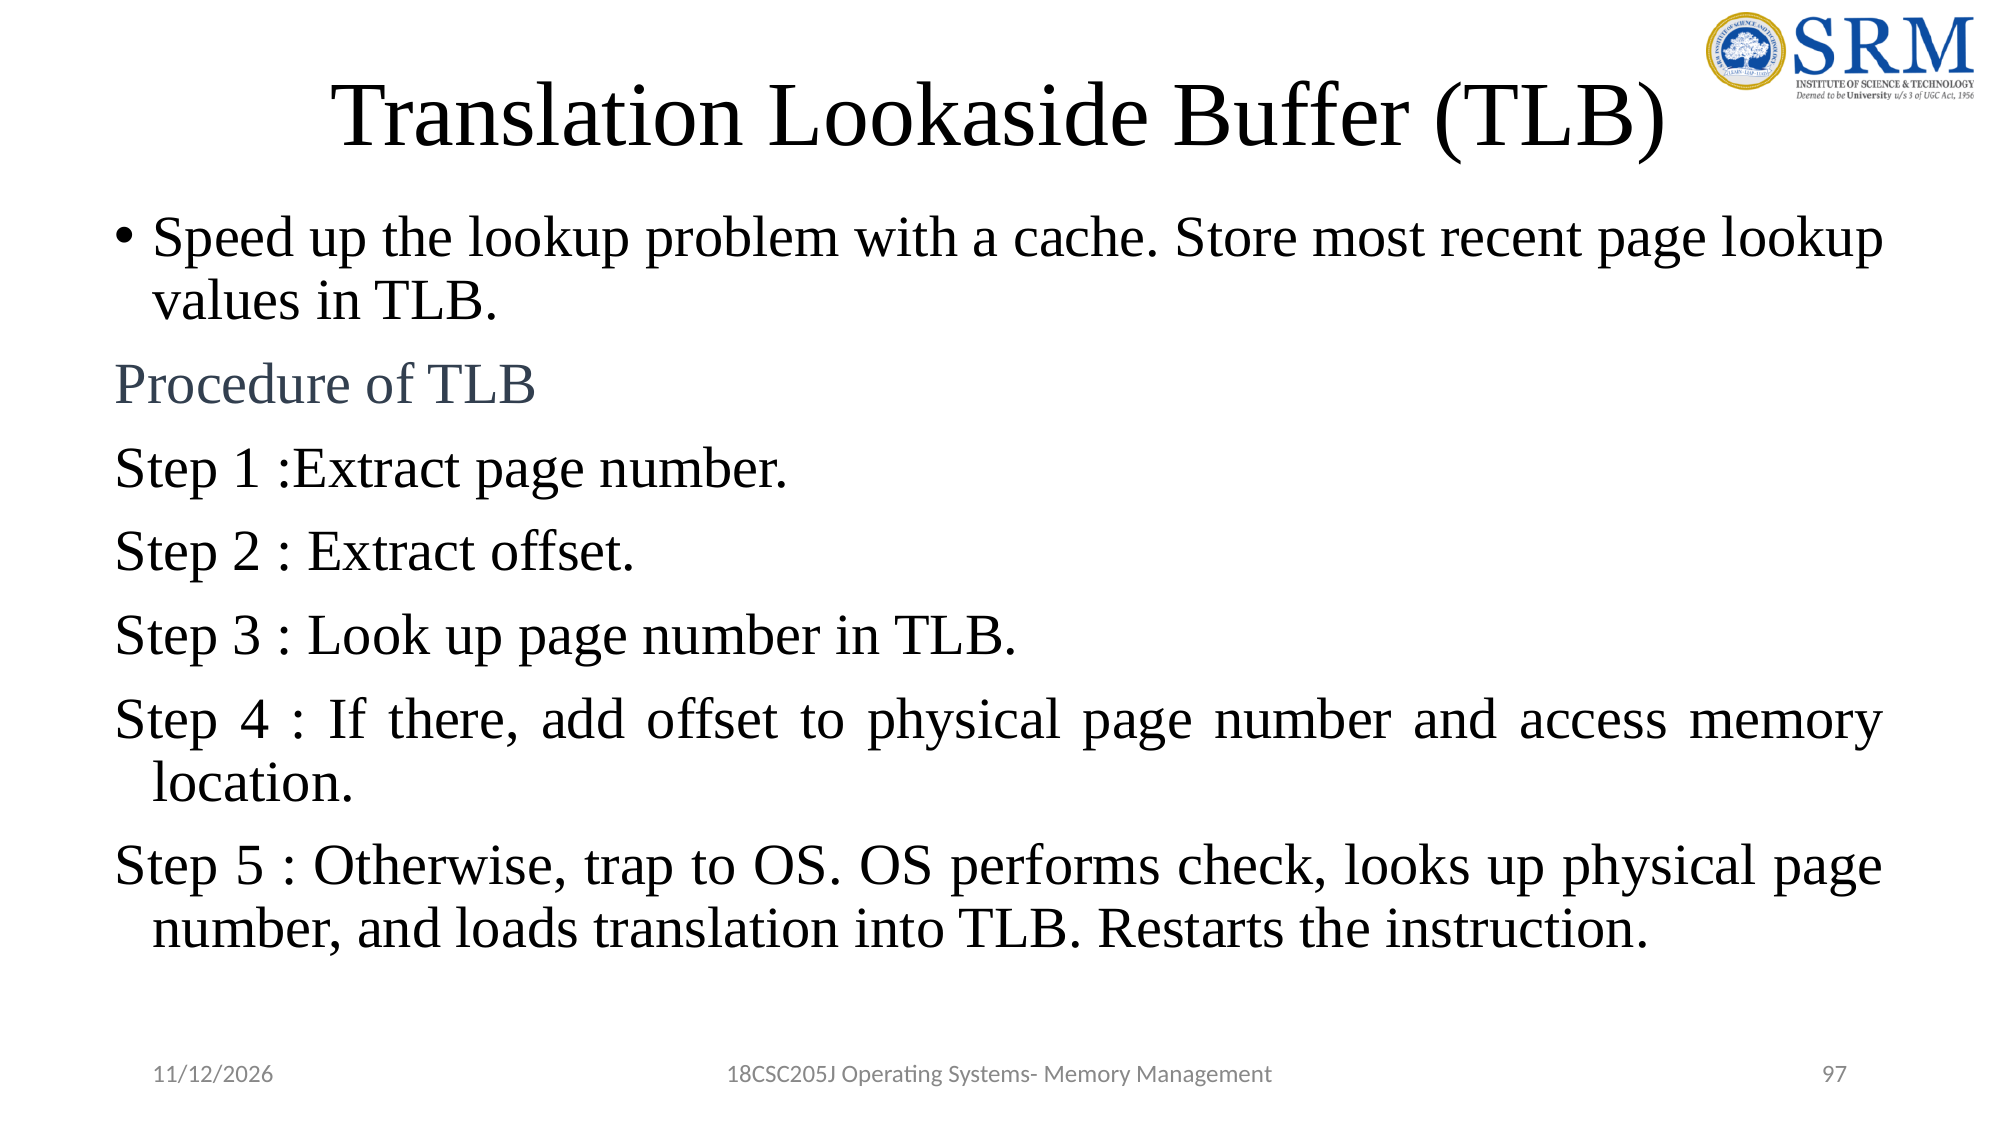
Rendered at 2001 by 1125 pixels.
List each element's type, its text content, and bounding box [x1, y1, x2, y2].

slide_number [137, 1042, 588, 1103]
slide_number 97 [1412, 1042, 1863, 1103]
list Speed up the lookup problem with a cache. Store most recent page lookup values in TLB. Procedure of TLB Step 1 :Extract page number. Step 2 : Extract offset. Step 3 : Look up page number in TLB. Step 4 : If there, add offset to physical page number and access memory location. Step 5 : Otherwise, trap to OS. OS performs check, looks up physical page number, and loads translation into TLB. Restarts the instruction. [99, 199, 1900, 1005]
picture [1706, 12, 1974, 100]
title Translation Lookaside Buffer (TLB) [99, 45, 1900, 188]
footer 18CSC205J Operating Systems- Memory Management [662, 1042, 1338, 1103]
